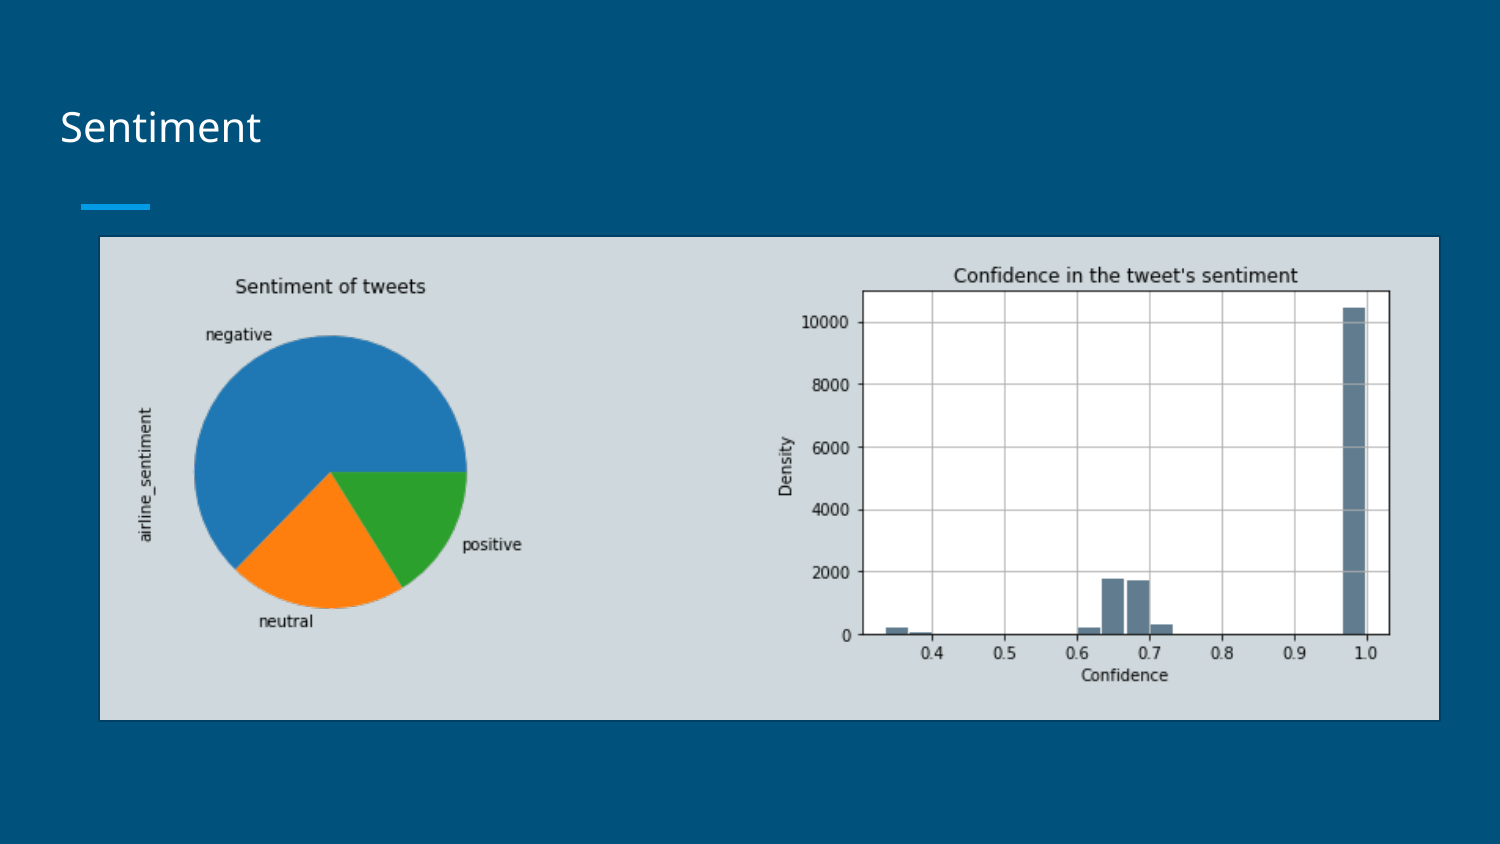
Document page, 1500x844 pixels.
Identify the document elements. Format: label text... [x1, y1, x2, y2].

picture [768, 256, 1400, 695]
text_box Sentiment [45, 85, 750, 184]
picture [126, 267, 534, 654]
text_box [99, 235, 1441, 722]
